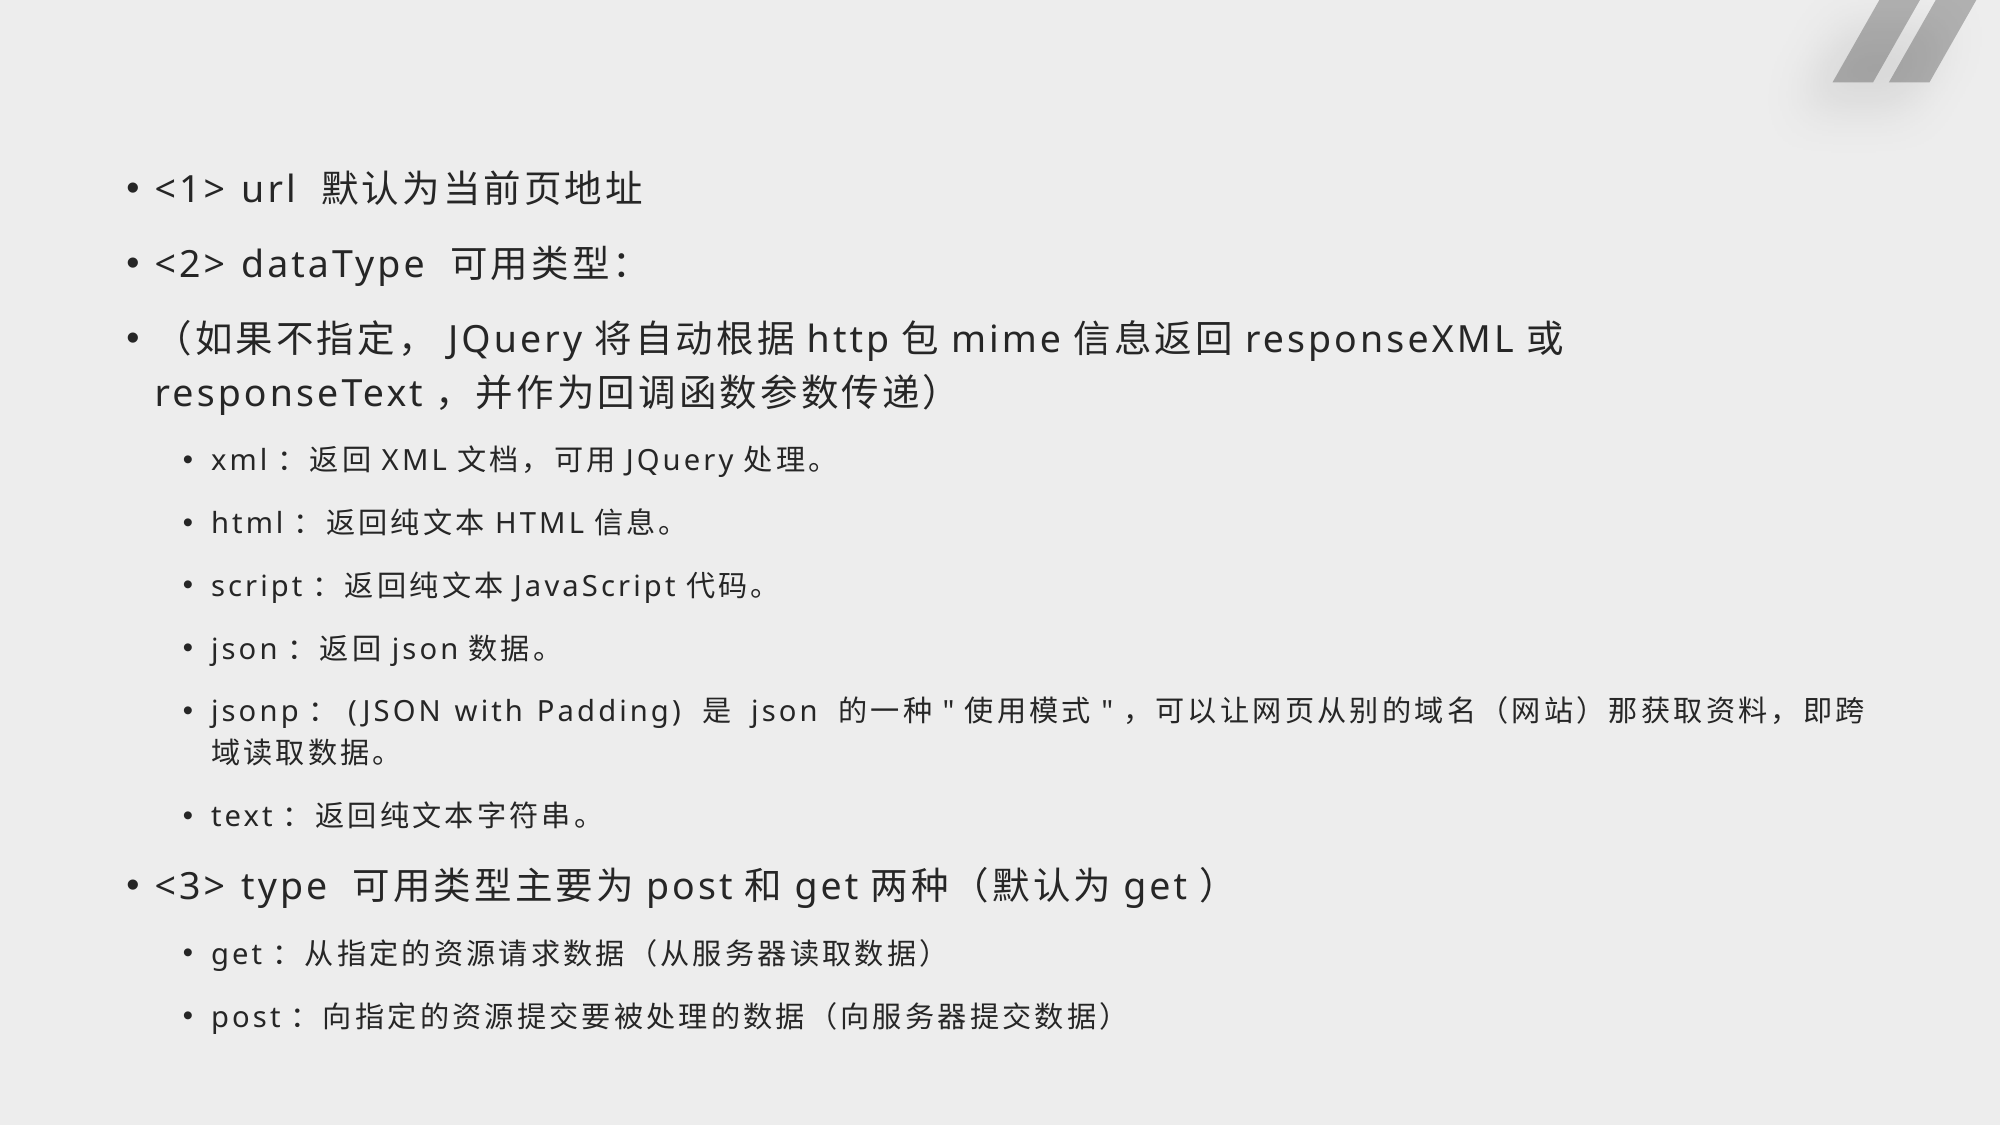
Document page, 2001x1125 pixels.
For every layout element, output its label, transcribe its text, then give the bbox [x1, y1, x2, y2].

list <1> url 默认为当前页地址 <2> dataType 可用类型： （如果不指定，JQuery将自动根据http包mime信息返回responseXML或responseText，并作为回调函数参数传递） xml：返回XML文档，可用JQuery处理。 html：返回纯文本HTML信息。 script：返回纯文本JavaScript代码。 json：返回json数据。 jsonp：(JSON with Padding) 是 json 的一种"使用模式"，可以让网页从别的域名（网站）那获取资料，即跨域读取数据。 text：返回纯文本字符串。 <3> type 可用类型主要为post和get两种（默认为get） get：从指定的资源请求数据（从服务器读取数据） post：向指定的资源提交要被处理的数据（向服务器提交数据） [109, 156, 1891, 1041]
